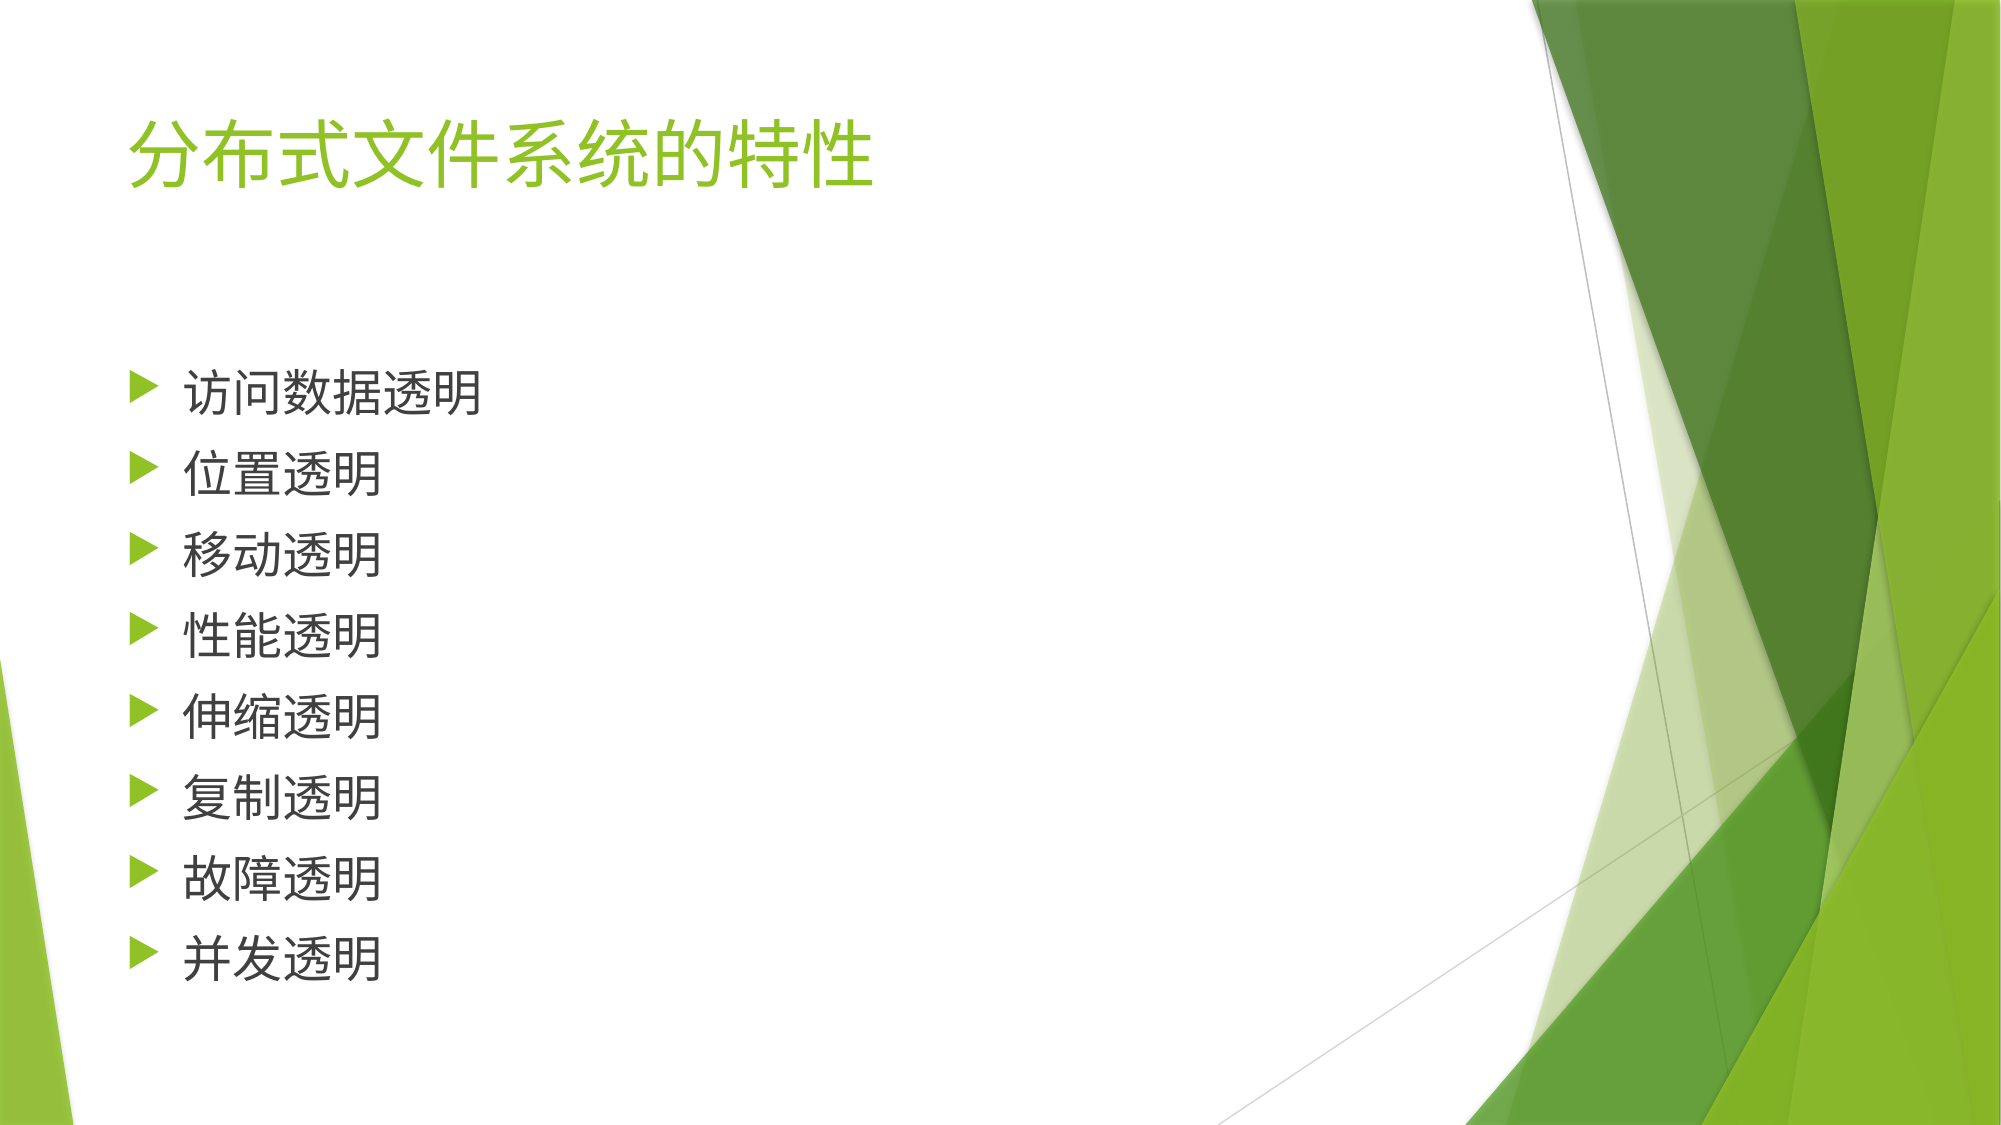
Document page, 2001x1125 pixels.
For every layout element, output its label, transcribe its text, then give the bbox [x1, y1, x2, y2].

title 分布式文件系统的特性 [111, 99, 1522, 317]
list 访问数据透明 位置透明 移动透明 性能透明 伸缩透明 复制透明 故障透明 并发透明 [111, 354, 1522, 992]
